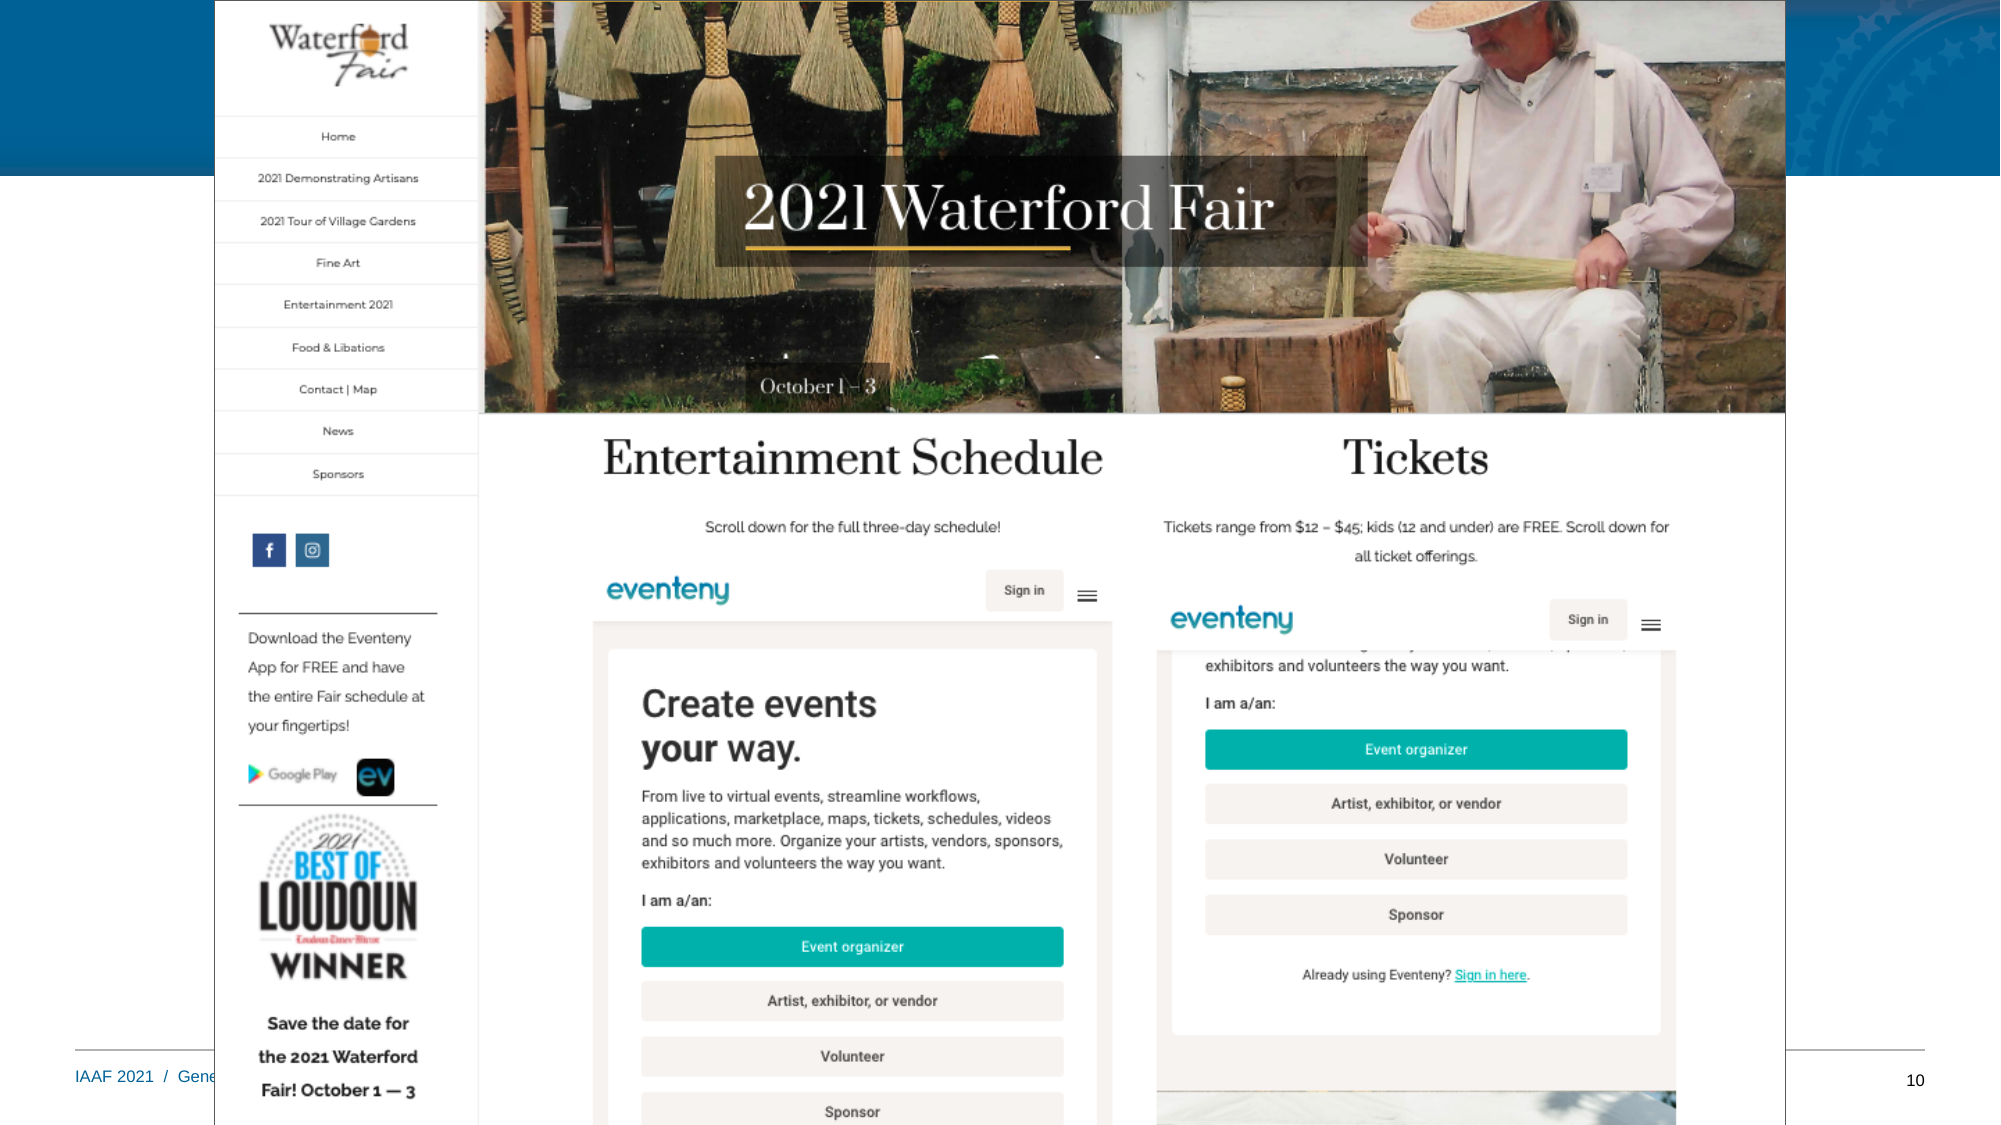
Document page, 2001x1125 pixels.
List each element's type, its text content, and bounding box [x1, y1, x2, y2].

slide_number 10 [1837, 1065, 1925, 1095]
picture [0, 0, 2000, 1125]
